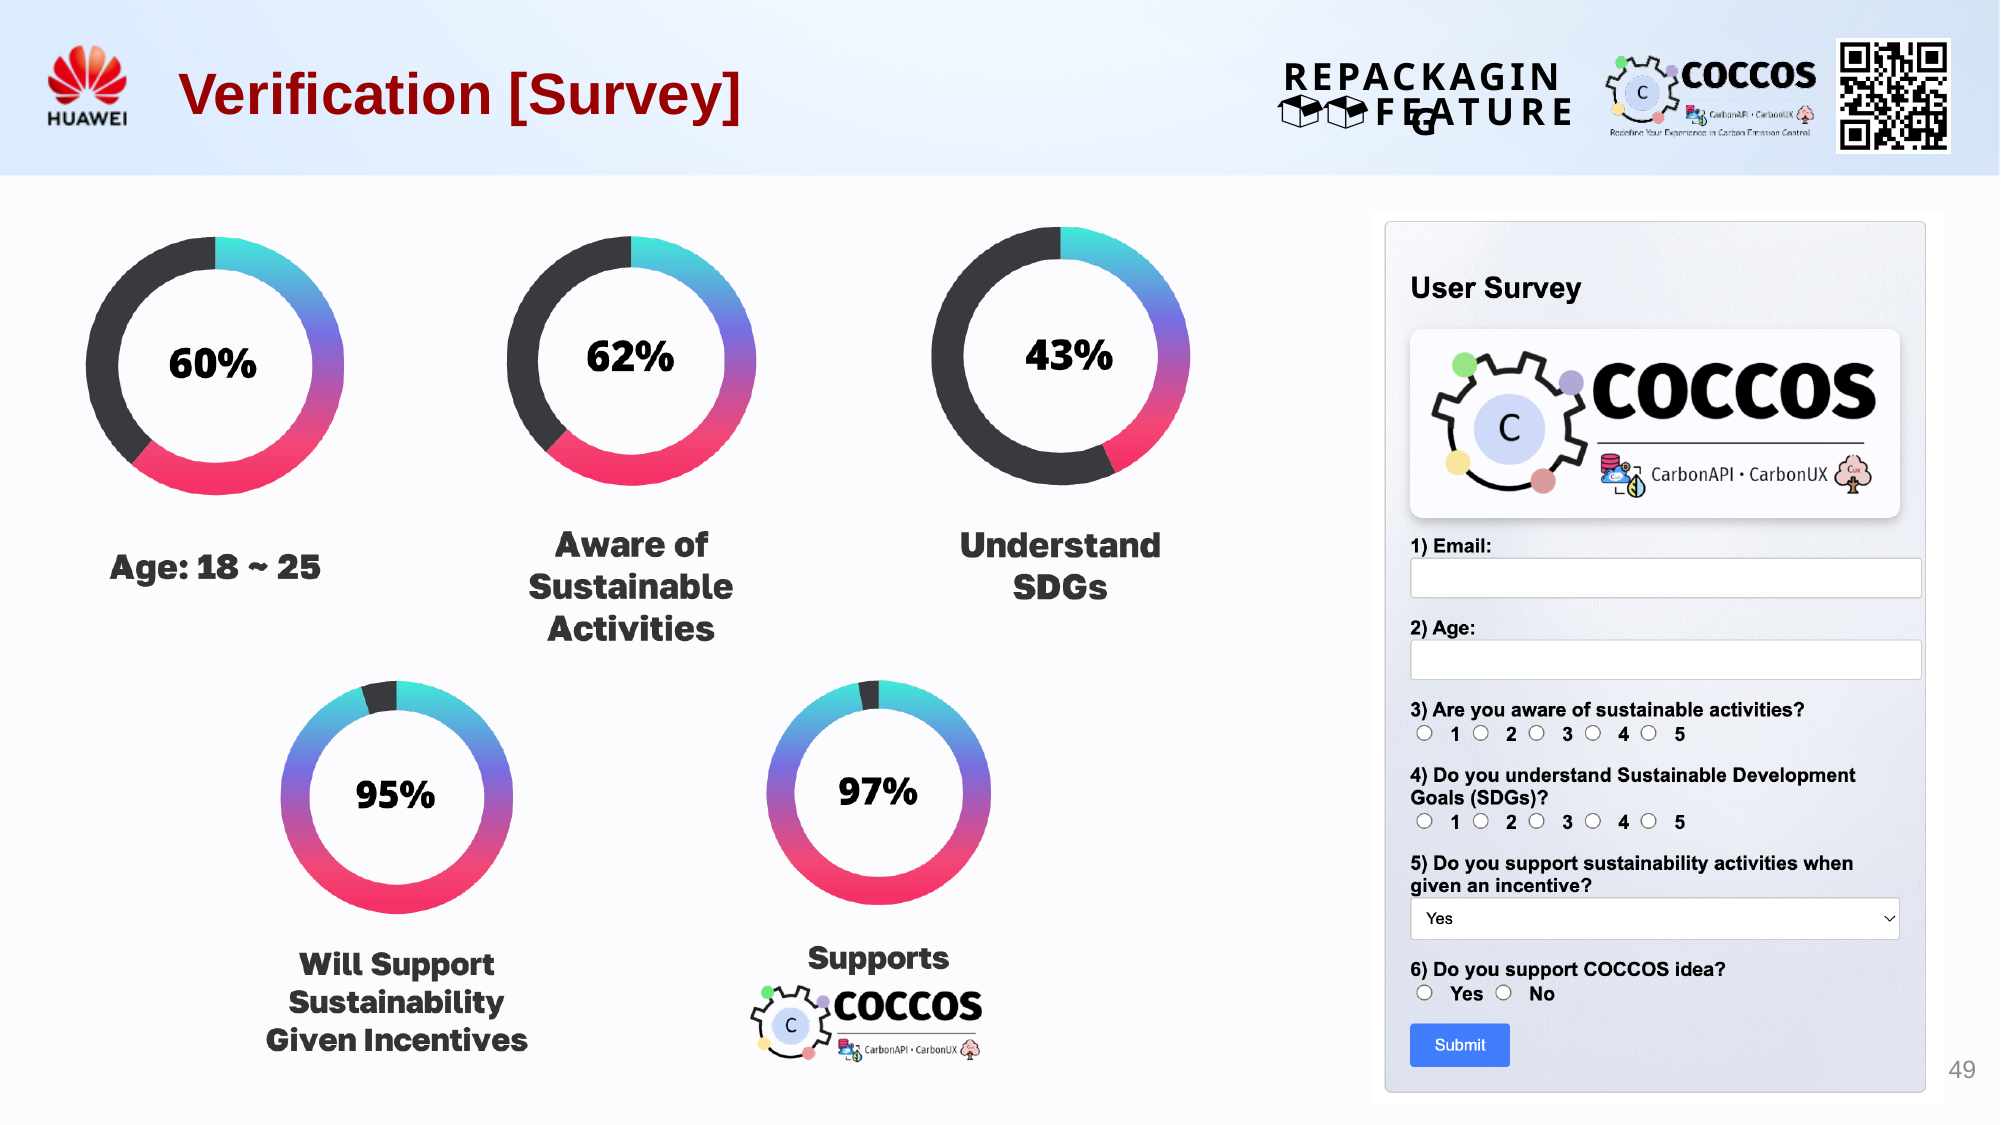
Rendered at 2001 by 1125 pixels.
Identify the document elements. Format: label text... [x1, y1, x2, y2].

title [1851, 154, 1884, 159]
slide_number 49 [1871, 1038, 1992, 1125]
title Verification [Survey] [158, 33, 1426, 159]
picture [0, 0, 2001, 1125]
text_box FEATURE [1357, 80, 1426, 140]
text_box REPACKAGING [1257, 46, 1426, 151]
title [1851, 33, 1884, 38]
